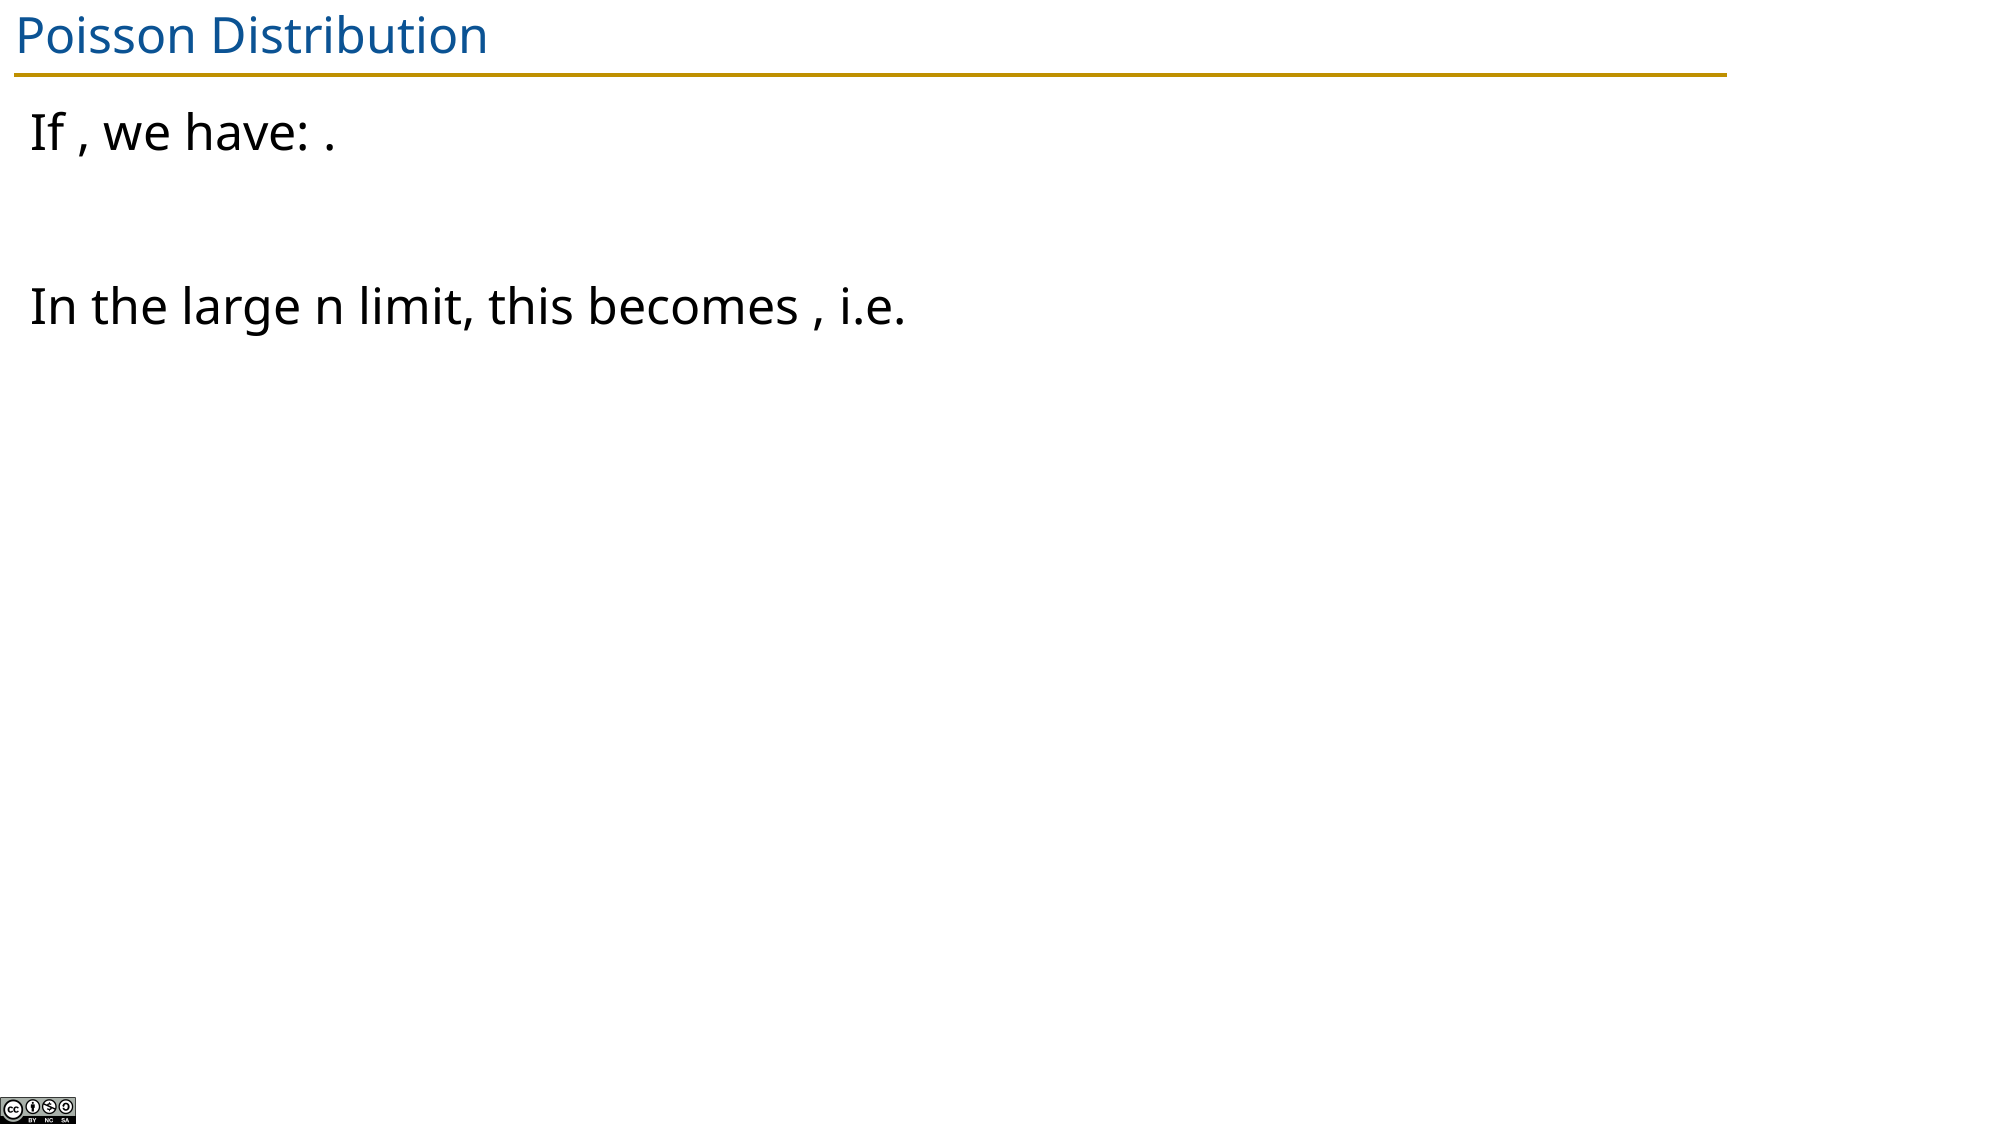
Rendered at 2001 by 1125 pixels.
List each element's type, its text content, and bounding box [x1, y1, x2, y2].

title Poisson Distribution [0, 0, 1725, 75]
picture [0, 1097, 76, 1124]
